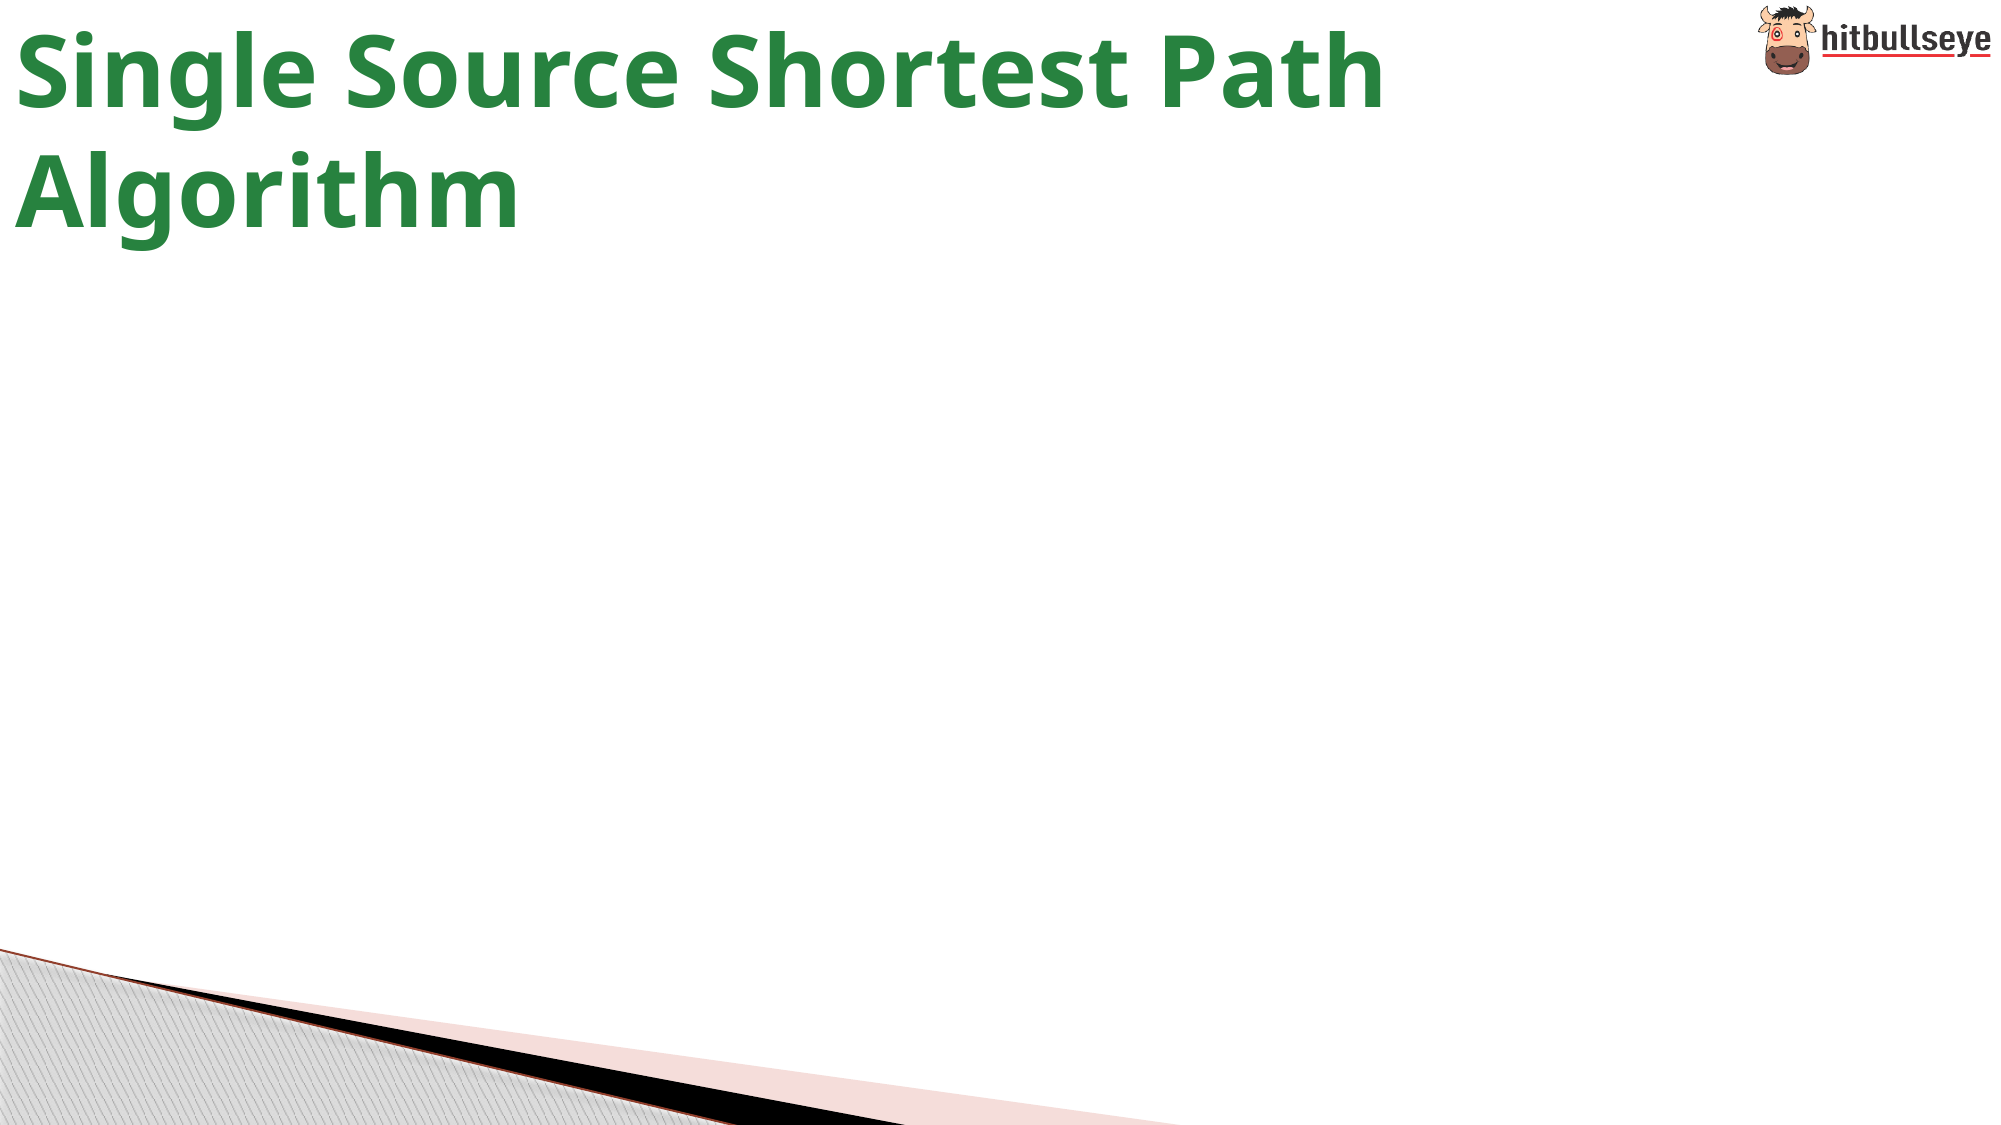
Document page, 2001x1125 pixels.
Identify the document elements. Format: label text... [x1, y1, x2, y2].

title Single Source Shortest Path Algorithm [0, 0, 1800, 137]
picture [1800, 0, 2000, 81]
